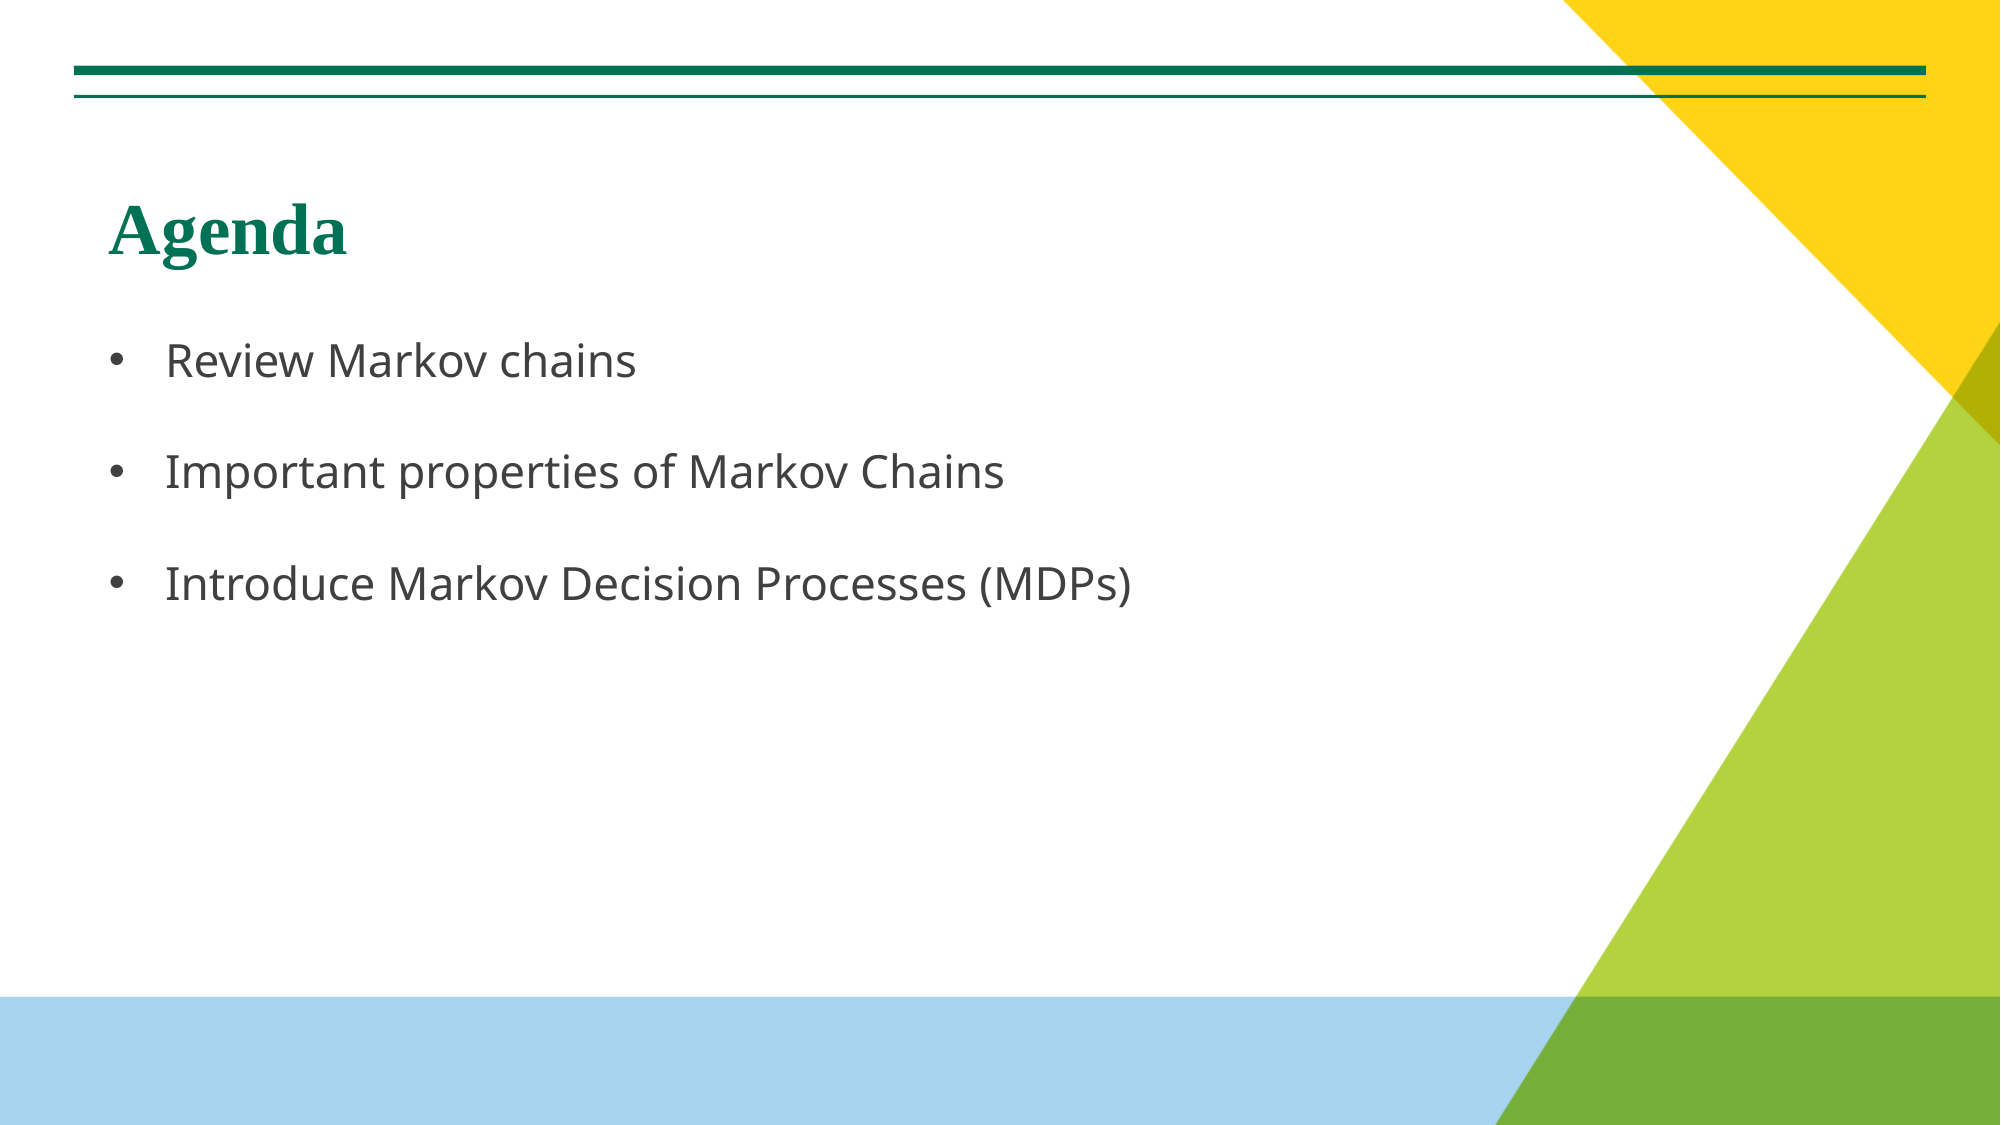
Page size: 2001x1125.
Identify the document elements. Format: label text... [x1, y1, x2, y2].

list Review Markov chains Important properties of Markov Chains Introduce Markov Decision Processes (MDPs) [94, 296, 1819, 1011]
picture [0, 0, 2000, 1125]
title Agenda [94, 136, 1819, 296]
